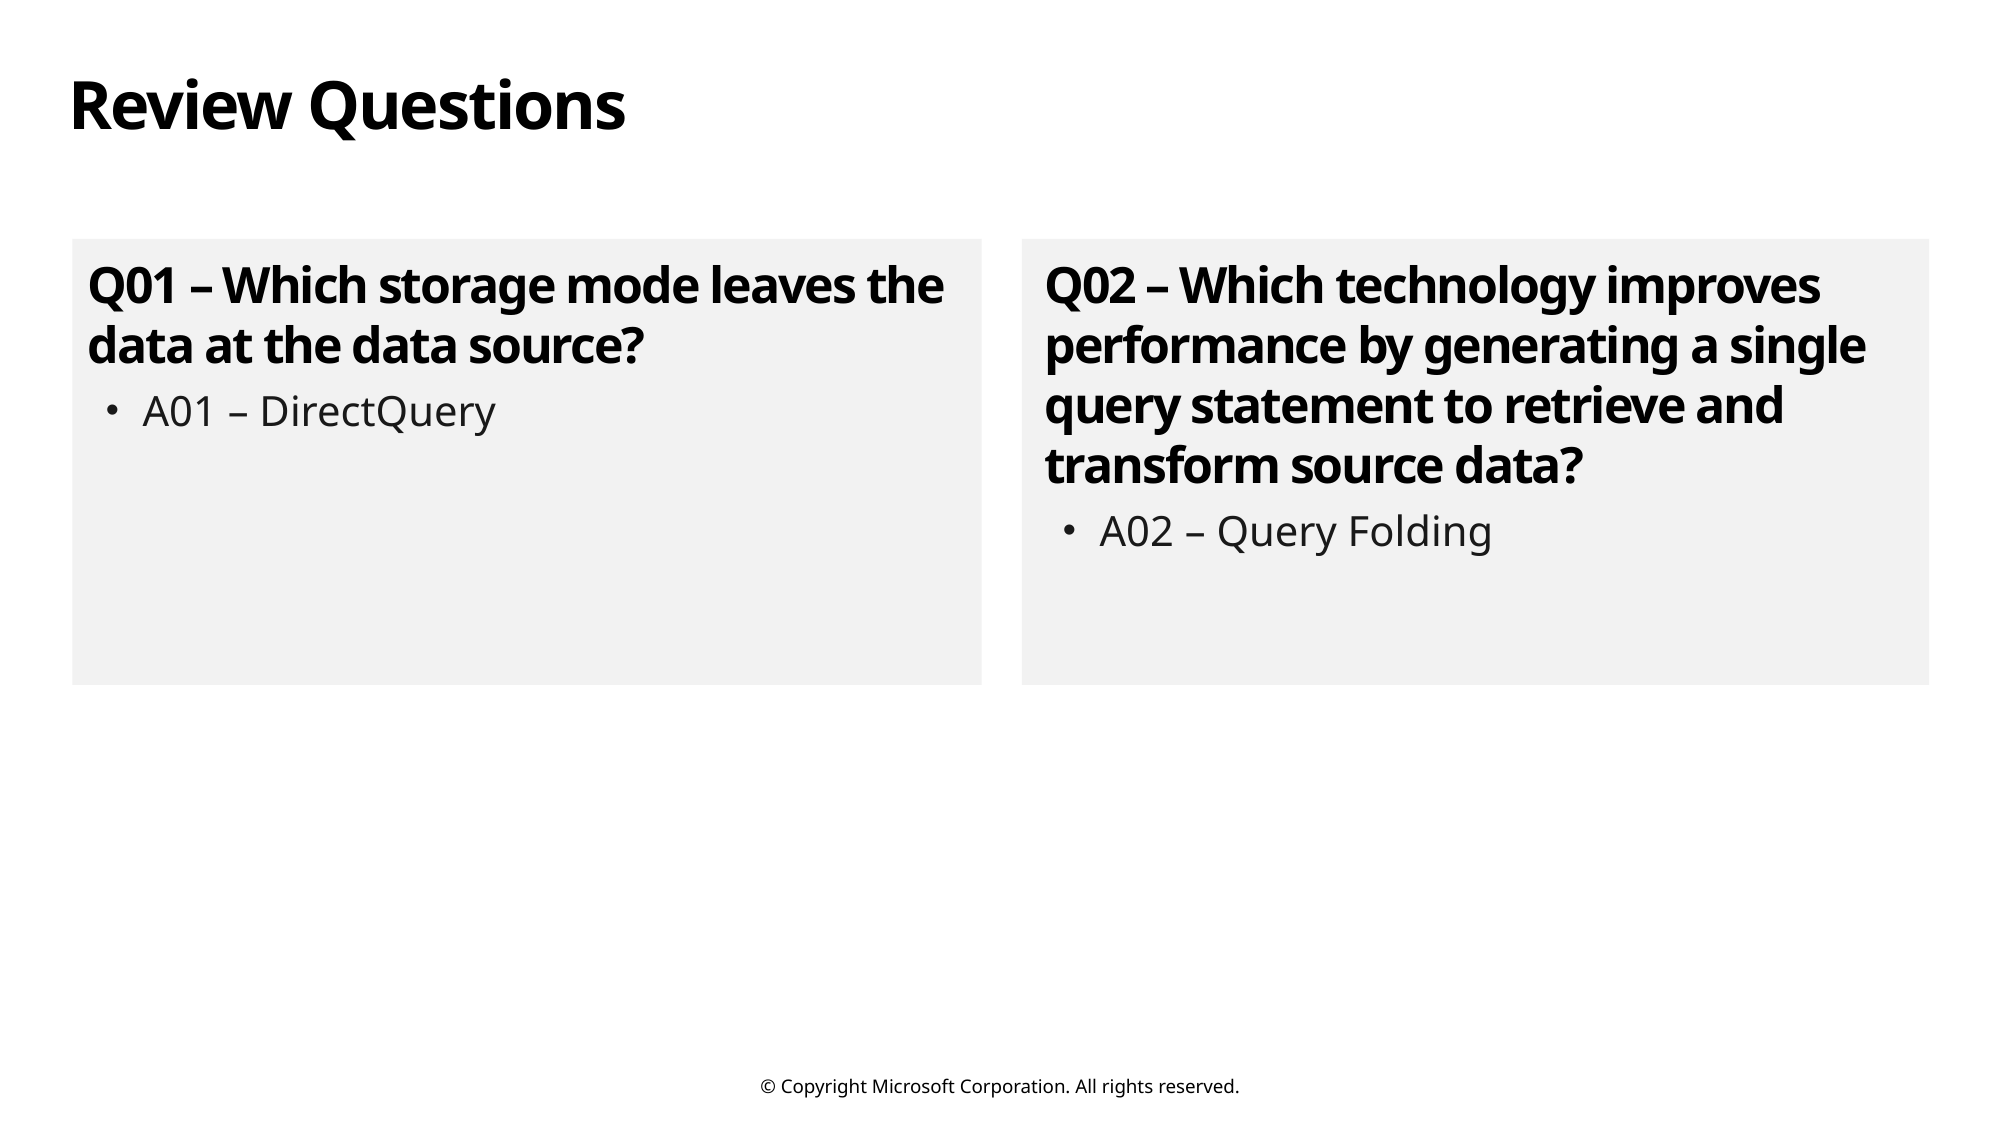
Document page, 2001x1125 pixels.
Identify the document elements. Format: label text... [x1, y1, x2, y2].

title Review Questions [68, 71, 1930, 185]
list Q01 – Which storage mode leaves the data at the data source? A01 – DirectQuery [71, 238, 983, 686]
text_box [1021, 238, 1930, 686]
